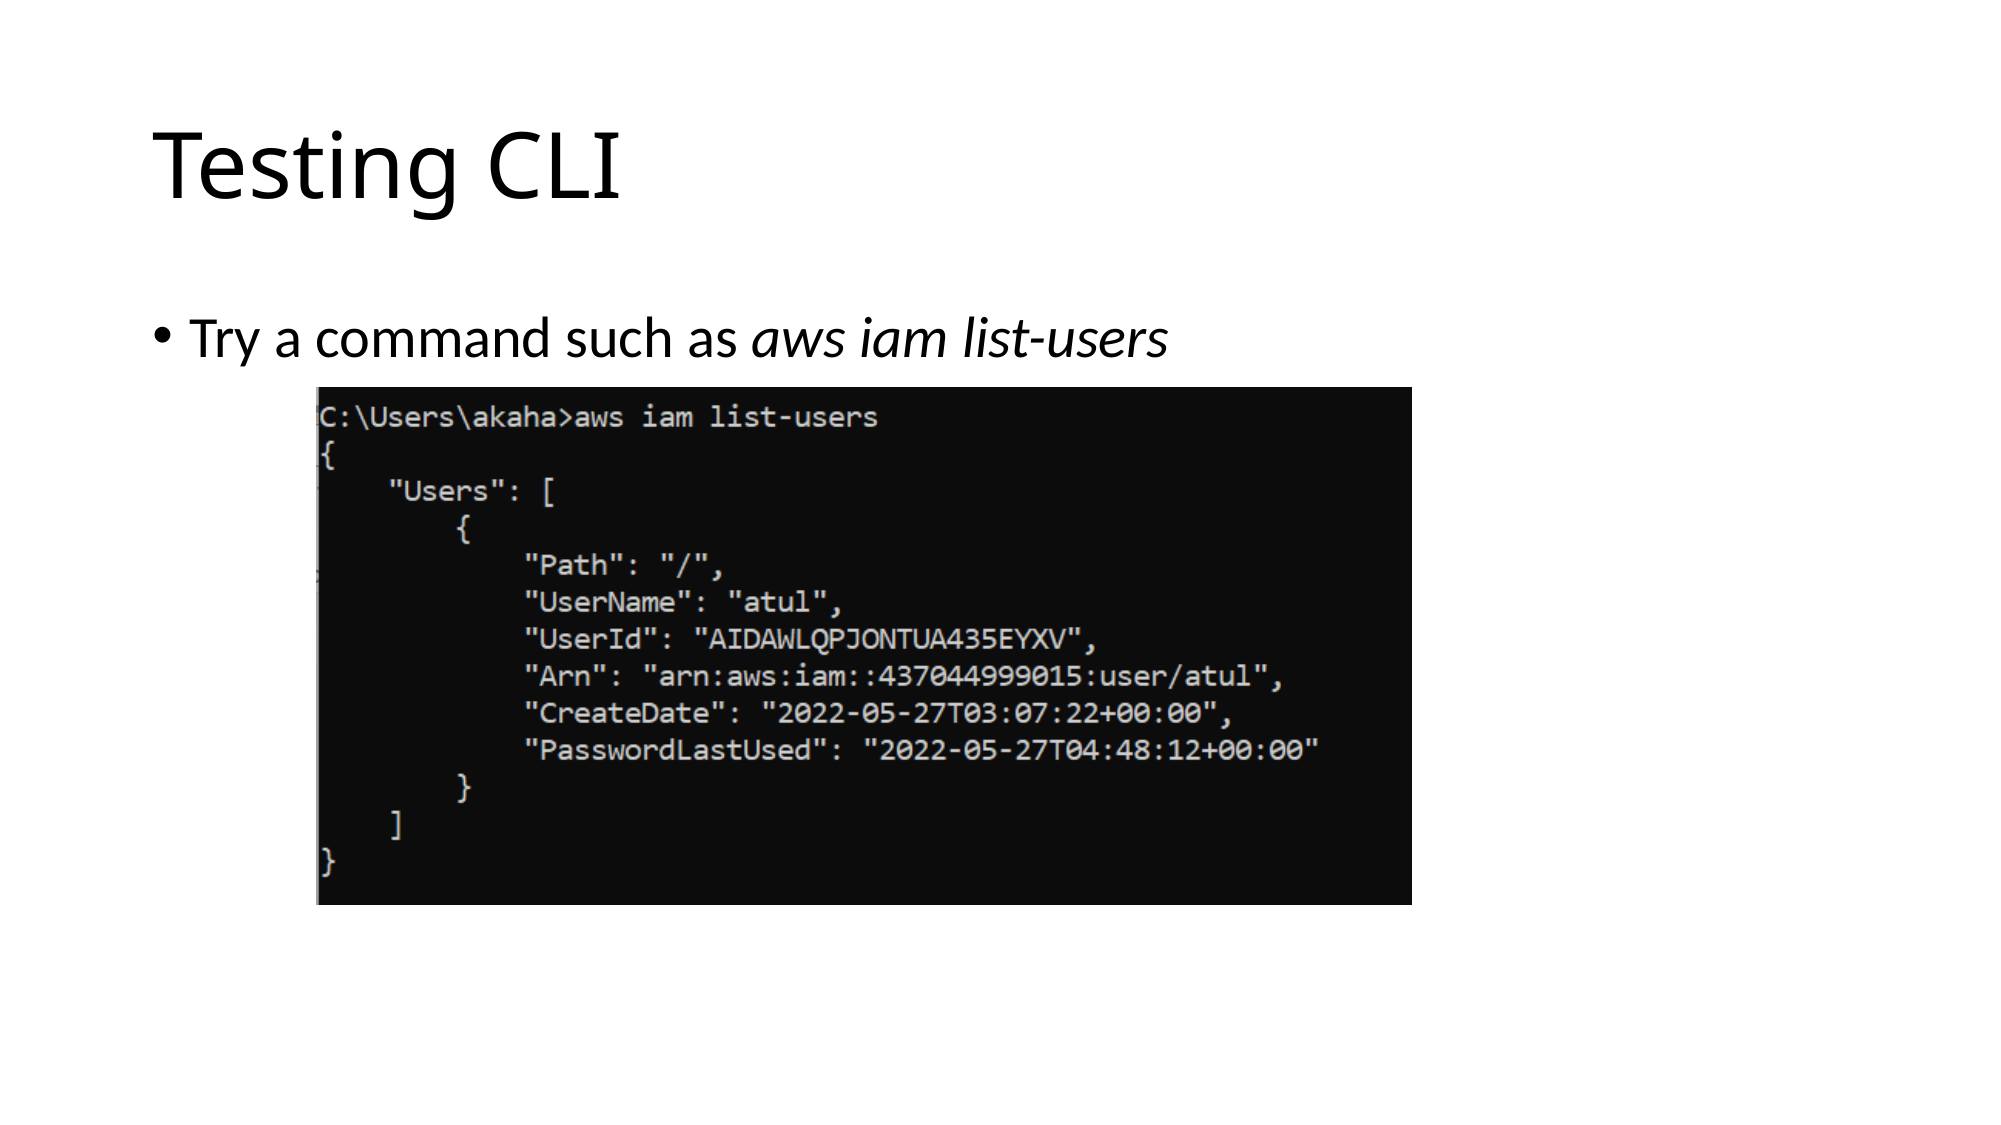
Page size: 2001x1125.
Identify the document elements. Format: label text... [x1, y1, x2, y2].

picture [315, 387, 1412, 906]
list Try a command such as aws iam list-users [137, 299, 1863, 1014]
title Testing CLI [137, 59, 1863, 278]
